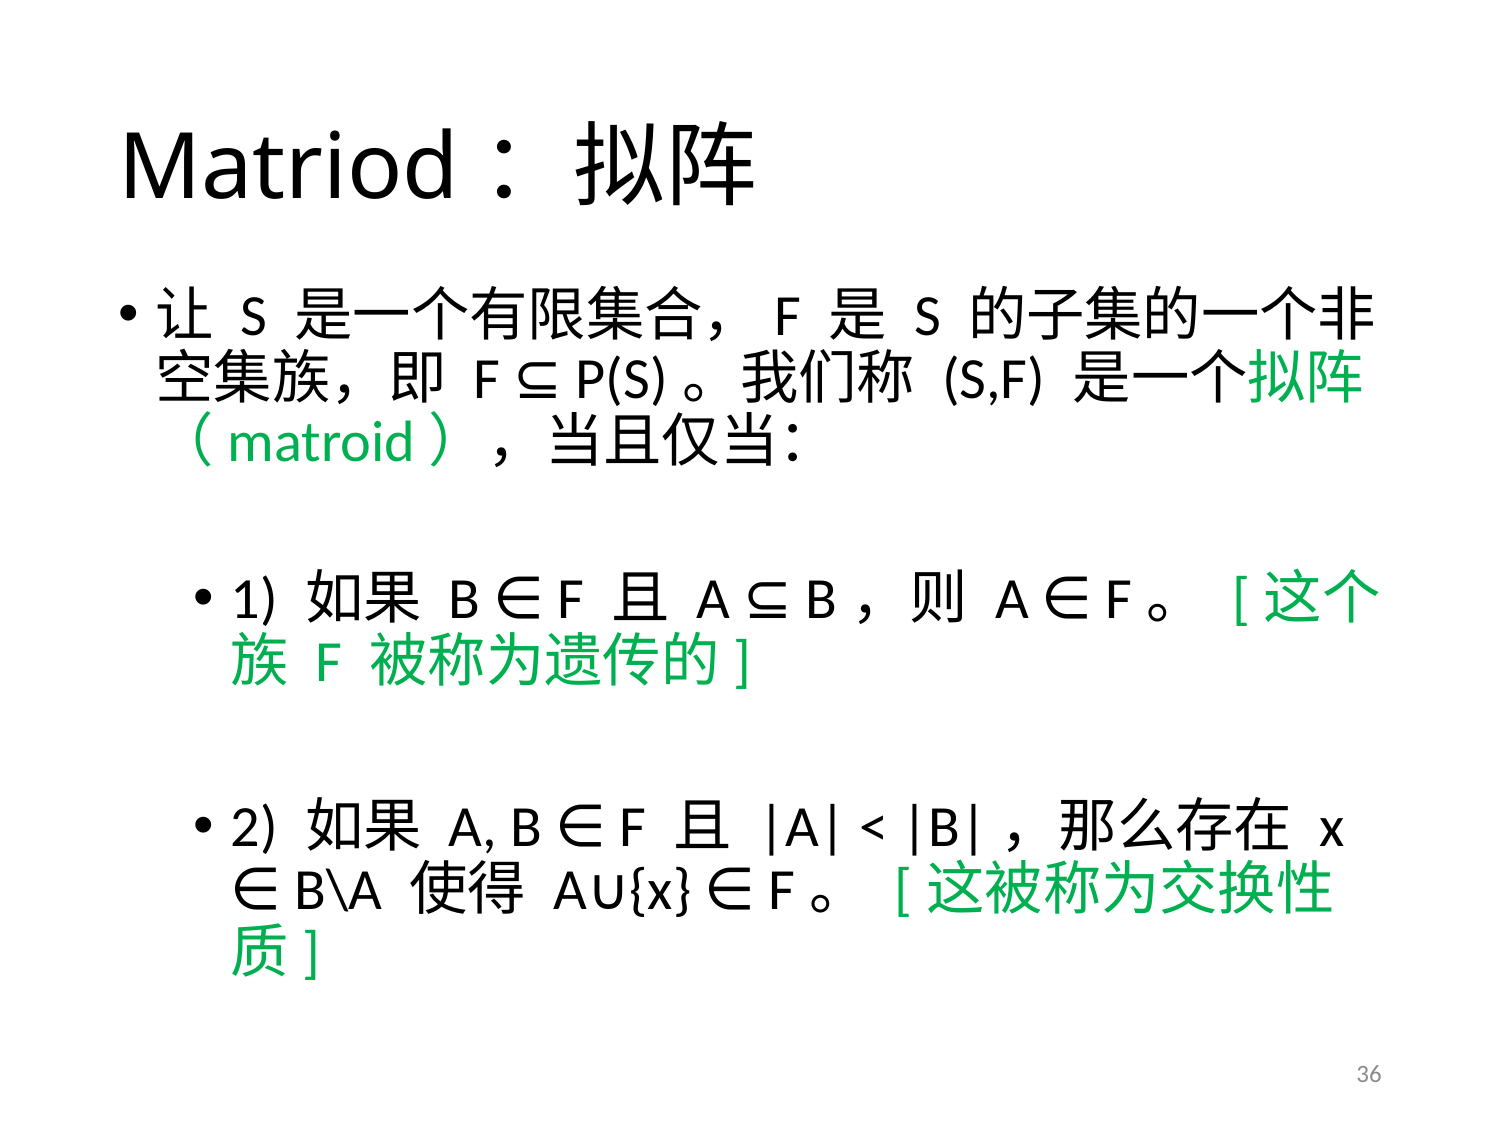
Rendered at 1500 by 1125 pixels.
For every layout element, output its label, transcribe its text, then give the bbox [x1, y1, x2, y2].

title Matriod：拟阵 [103, 59, 1397, 277]
slide_number 36 [1059, 1042, 1397, 1103]
list 让 S 是一个有限集合，F 是 S 的子集的一个非空集族，即 F ⊆ P(S)。我们称 (S,F) 是一个拟阵（matroid），当且仅当： 1) 如果 B ∈ F 且 A ⊆ B，则 A ∈ F。 [这个族 F 被称为遗传的] 2) 如果 A, B ∈ F 且 |A| < |B|，那么存在 x ∈ B\A 使得 A∪{x} ∈ F。 [这被称为交换性质] [103, 277, 1397, 1014]
